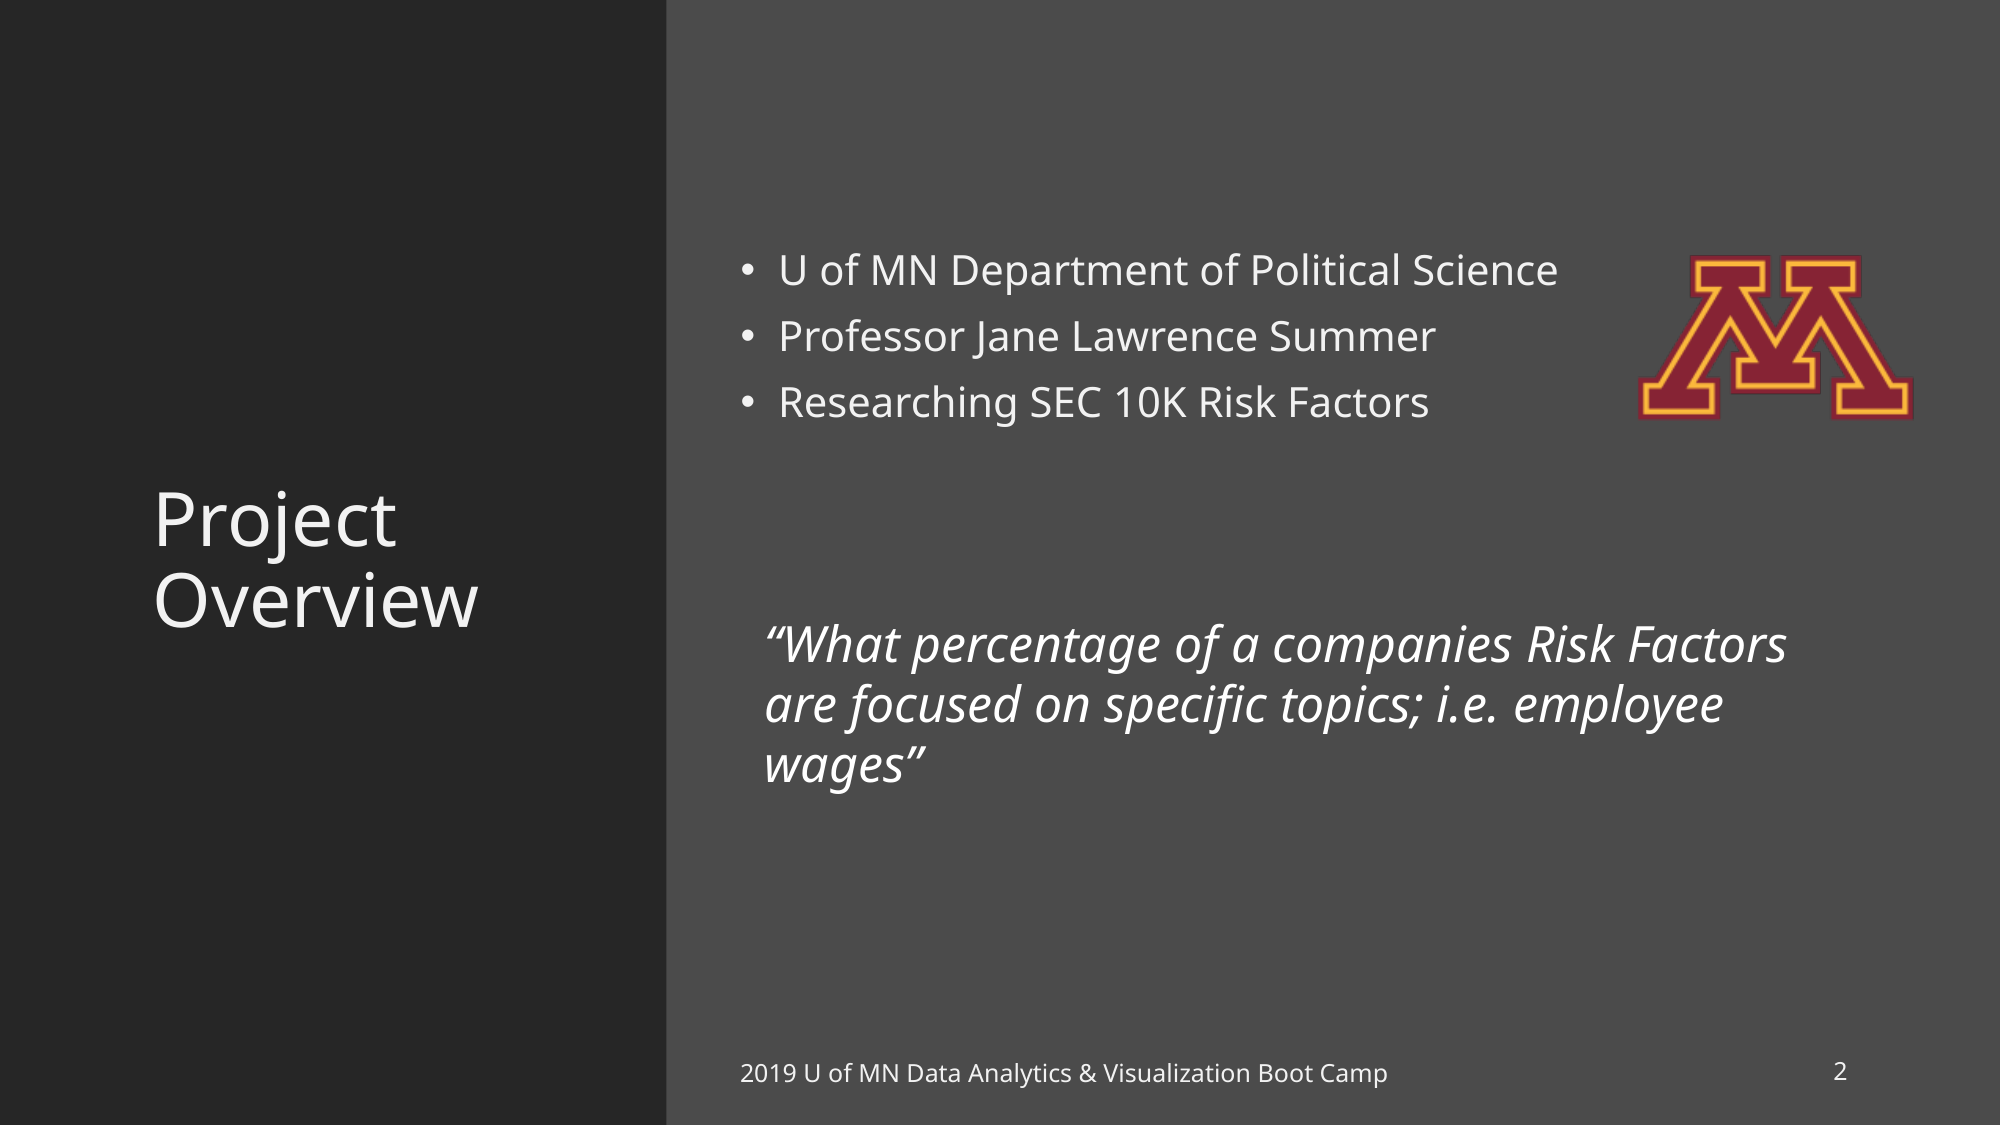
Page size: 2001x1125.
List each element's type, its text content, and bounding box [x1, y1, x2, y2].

list U of MN Department of Political Science Professor Jane Lawrence Summer Researching SEC 10K Risk Factors [725, 112, 1578, 563]
picture [1637, 254, 1915, 421]
slide_number 2 [1658, 1042, 1863, 1103]
text_box [0, 0, 667, 1125]
footer 2019 U of MN Data Analytics & Visualization Boot Camp [725, 1042, 1600, 1103]
text_box [667, 0, 2000, 1125]
text_box “What percentage of a companies Risk Factors are focused on specific topics; i.e. employee wages” [750, 605, 1839, 800]
title Project Overview [137, 112, 606, 1012]
